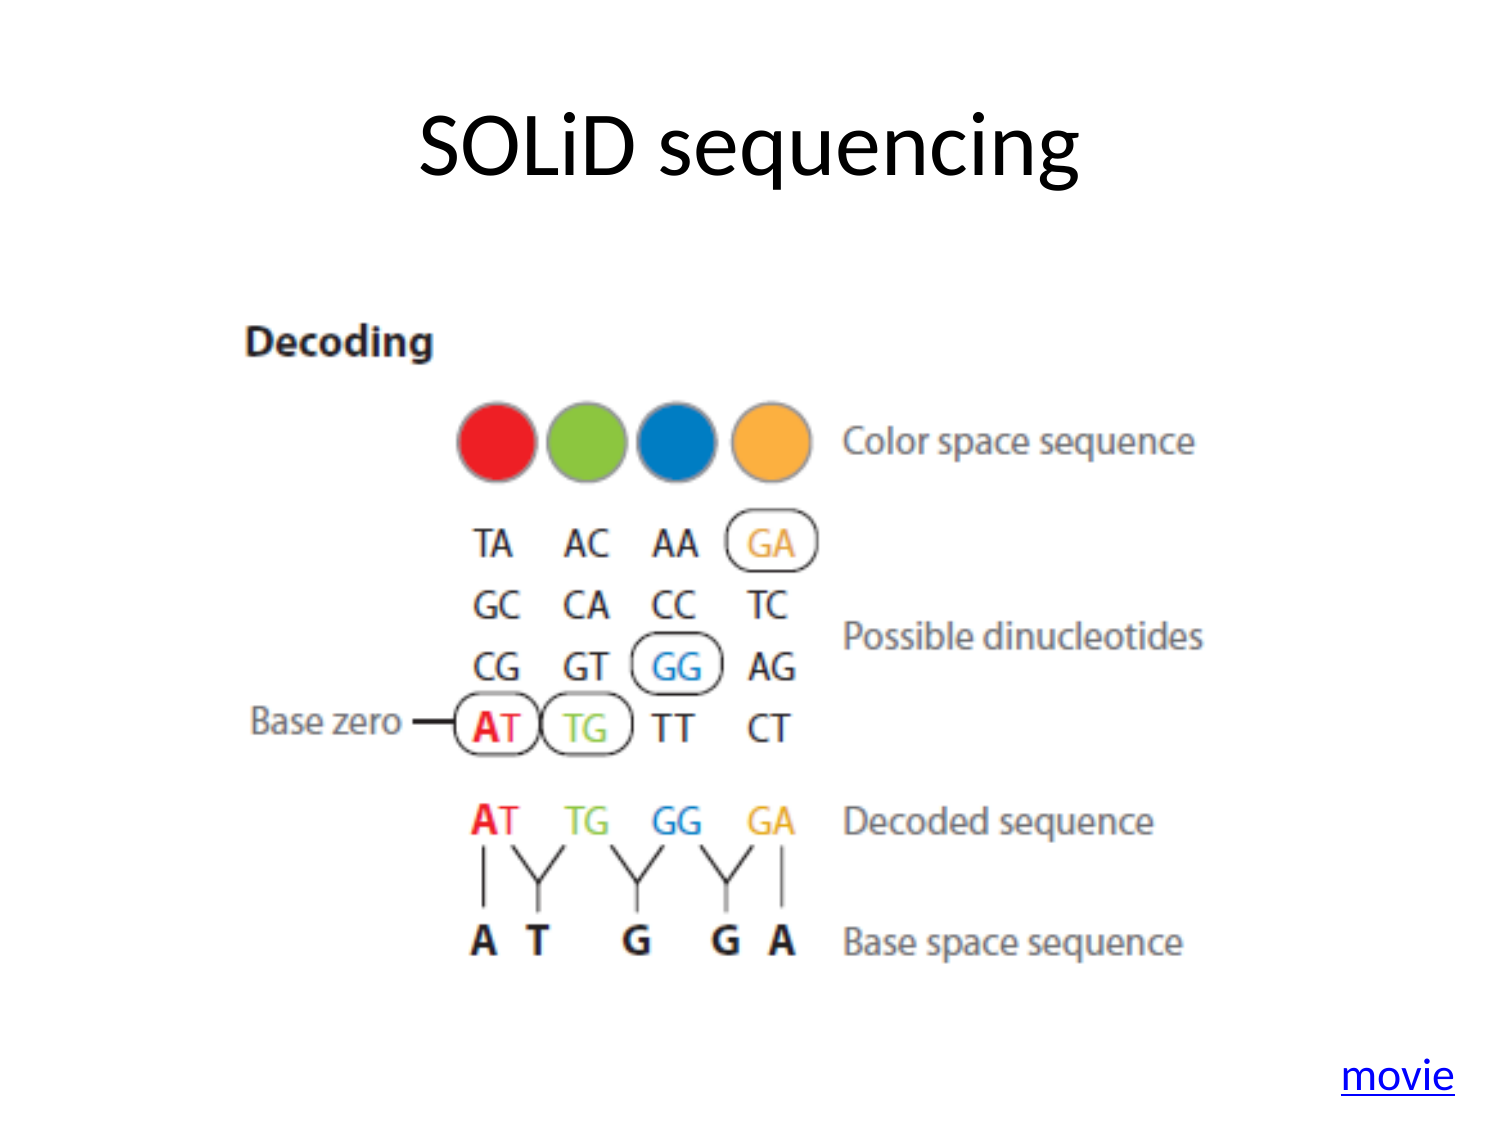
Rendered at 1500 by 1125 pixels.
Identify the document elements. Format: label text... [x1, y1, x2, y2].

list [218, 278, 1331, 977]
text_box movie [1325, 1037, 1471, 1108]
title SOLiD sequencing [75, 45, 1425, 233]
